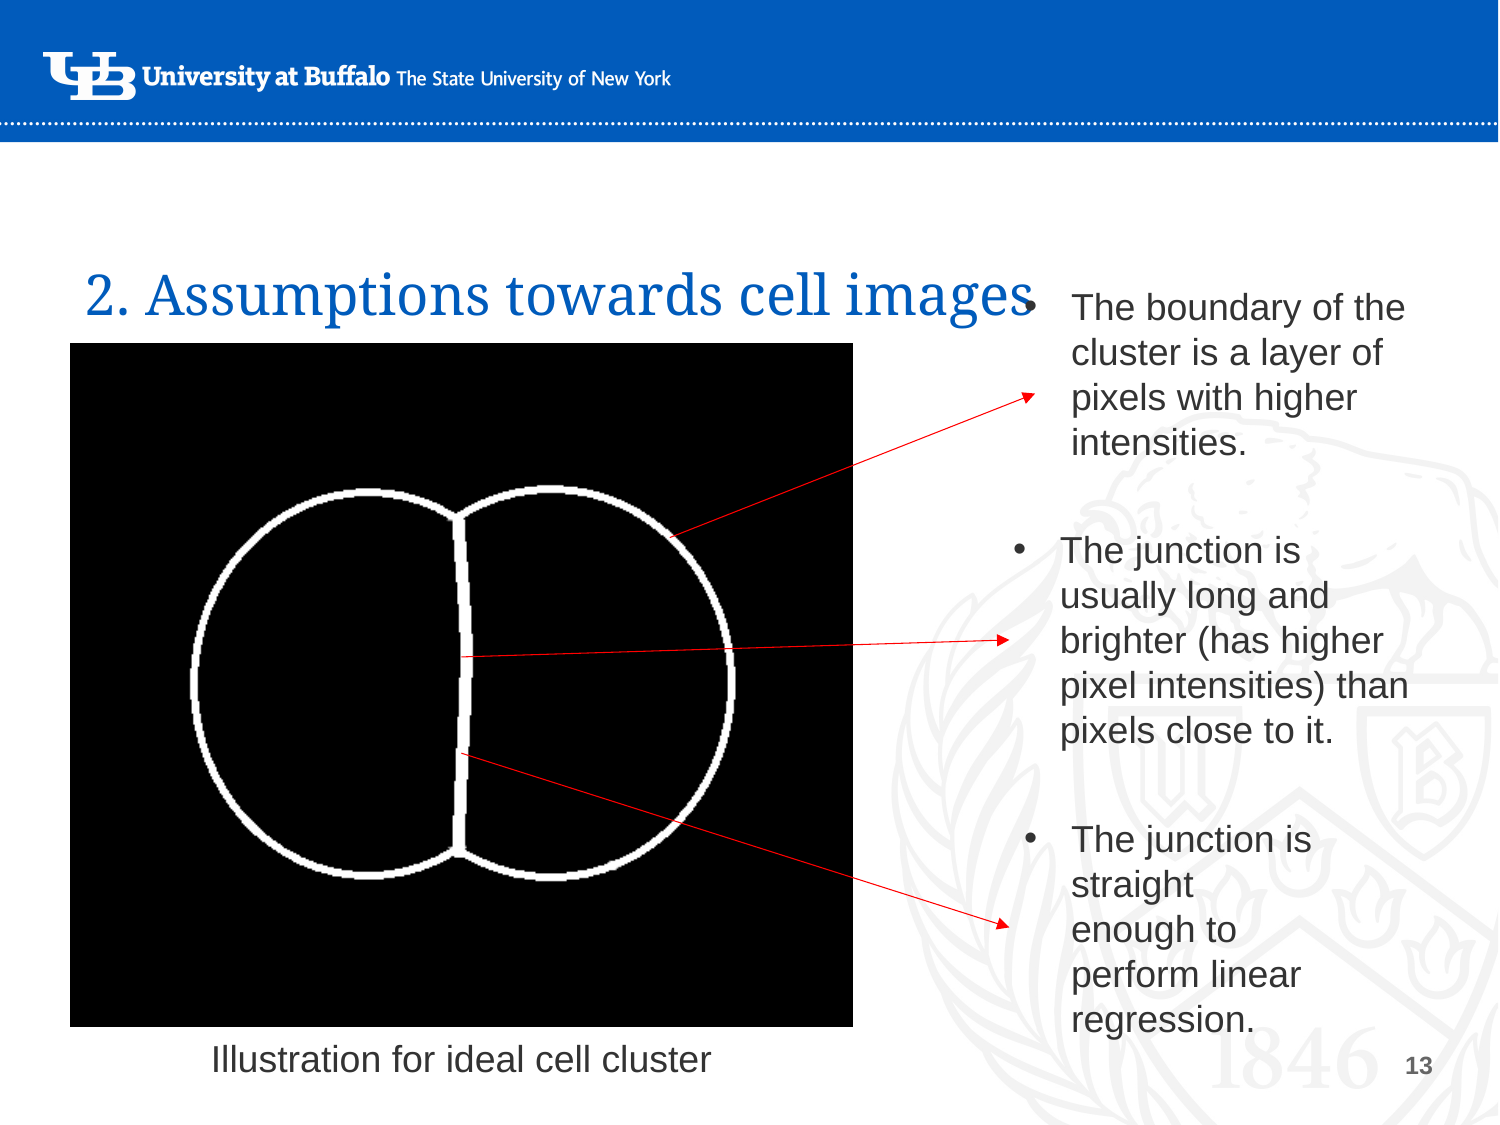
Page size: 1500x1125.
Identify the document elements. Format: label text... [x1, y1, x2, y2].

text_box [669, 393, 1036, 538]
picture [0, 0, 1499, 1125]
text_box The junction is usually long and brighter (has higher pixel intensities) than pixels close to it. [998, 518, 1429, 759]
text_box The boundary of the cluster is a layer of pixels with higher intensities. [1009, 275, 1429, 471]
text_box The junction is straight enough to perform linear regression. [1009, 807, 1343, 1048]
title 2. Assumptions towards cell images [70, 216, 1364, 335]
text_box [461, 639, 1010, 657]
text_box Illustration for ideal cell cluster [137, 1027, 786, 1088]
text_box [461, 753, 1010, 929]
